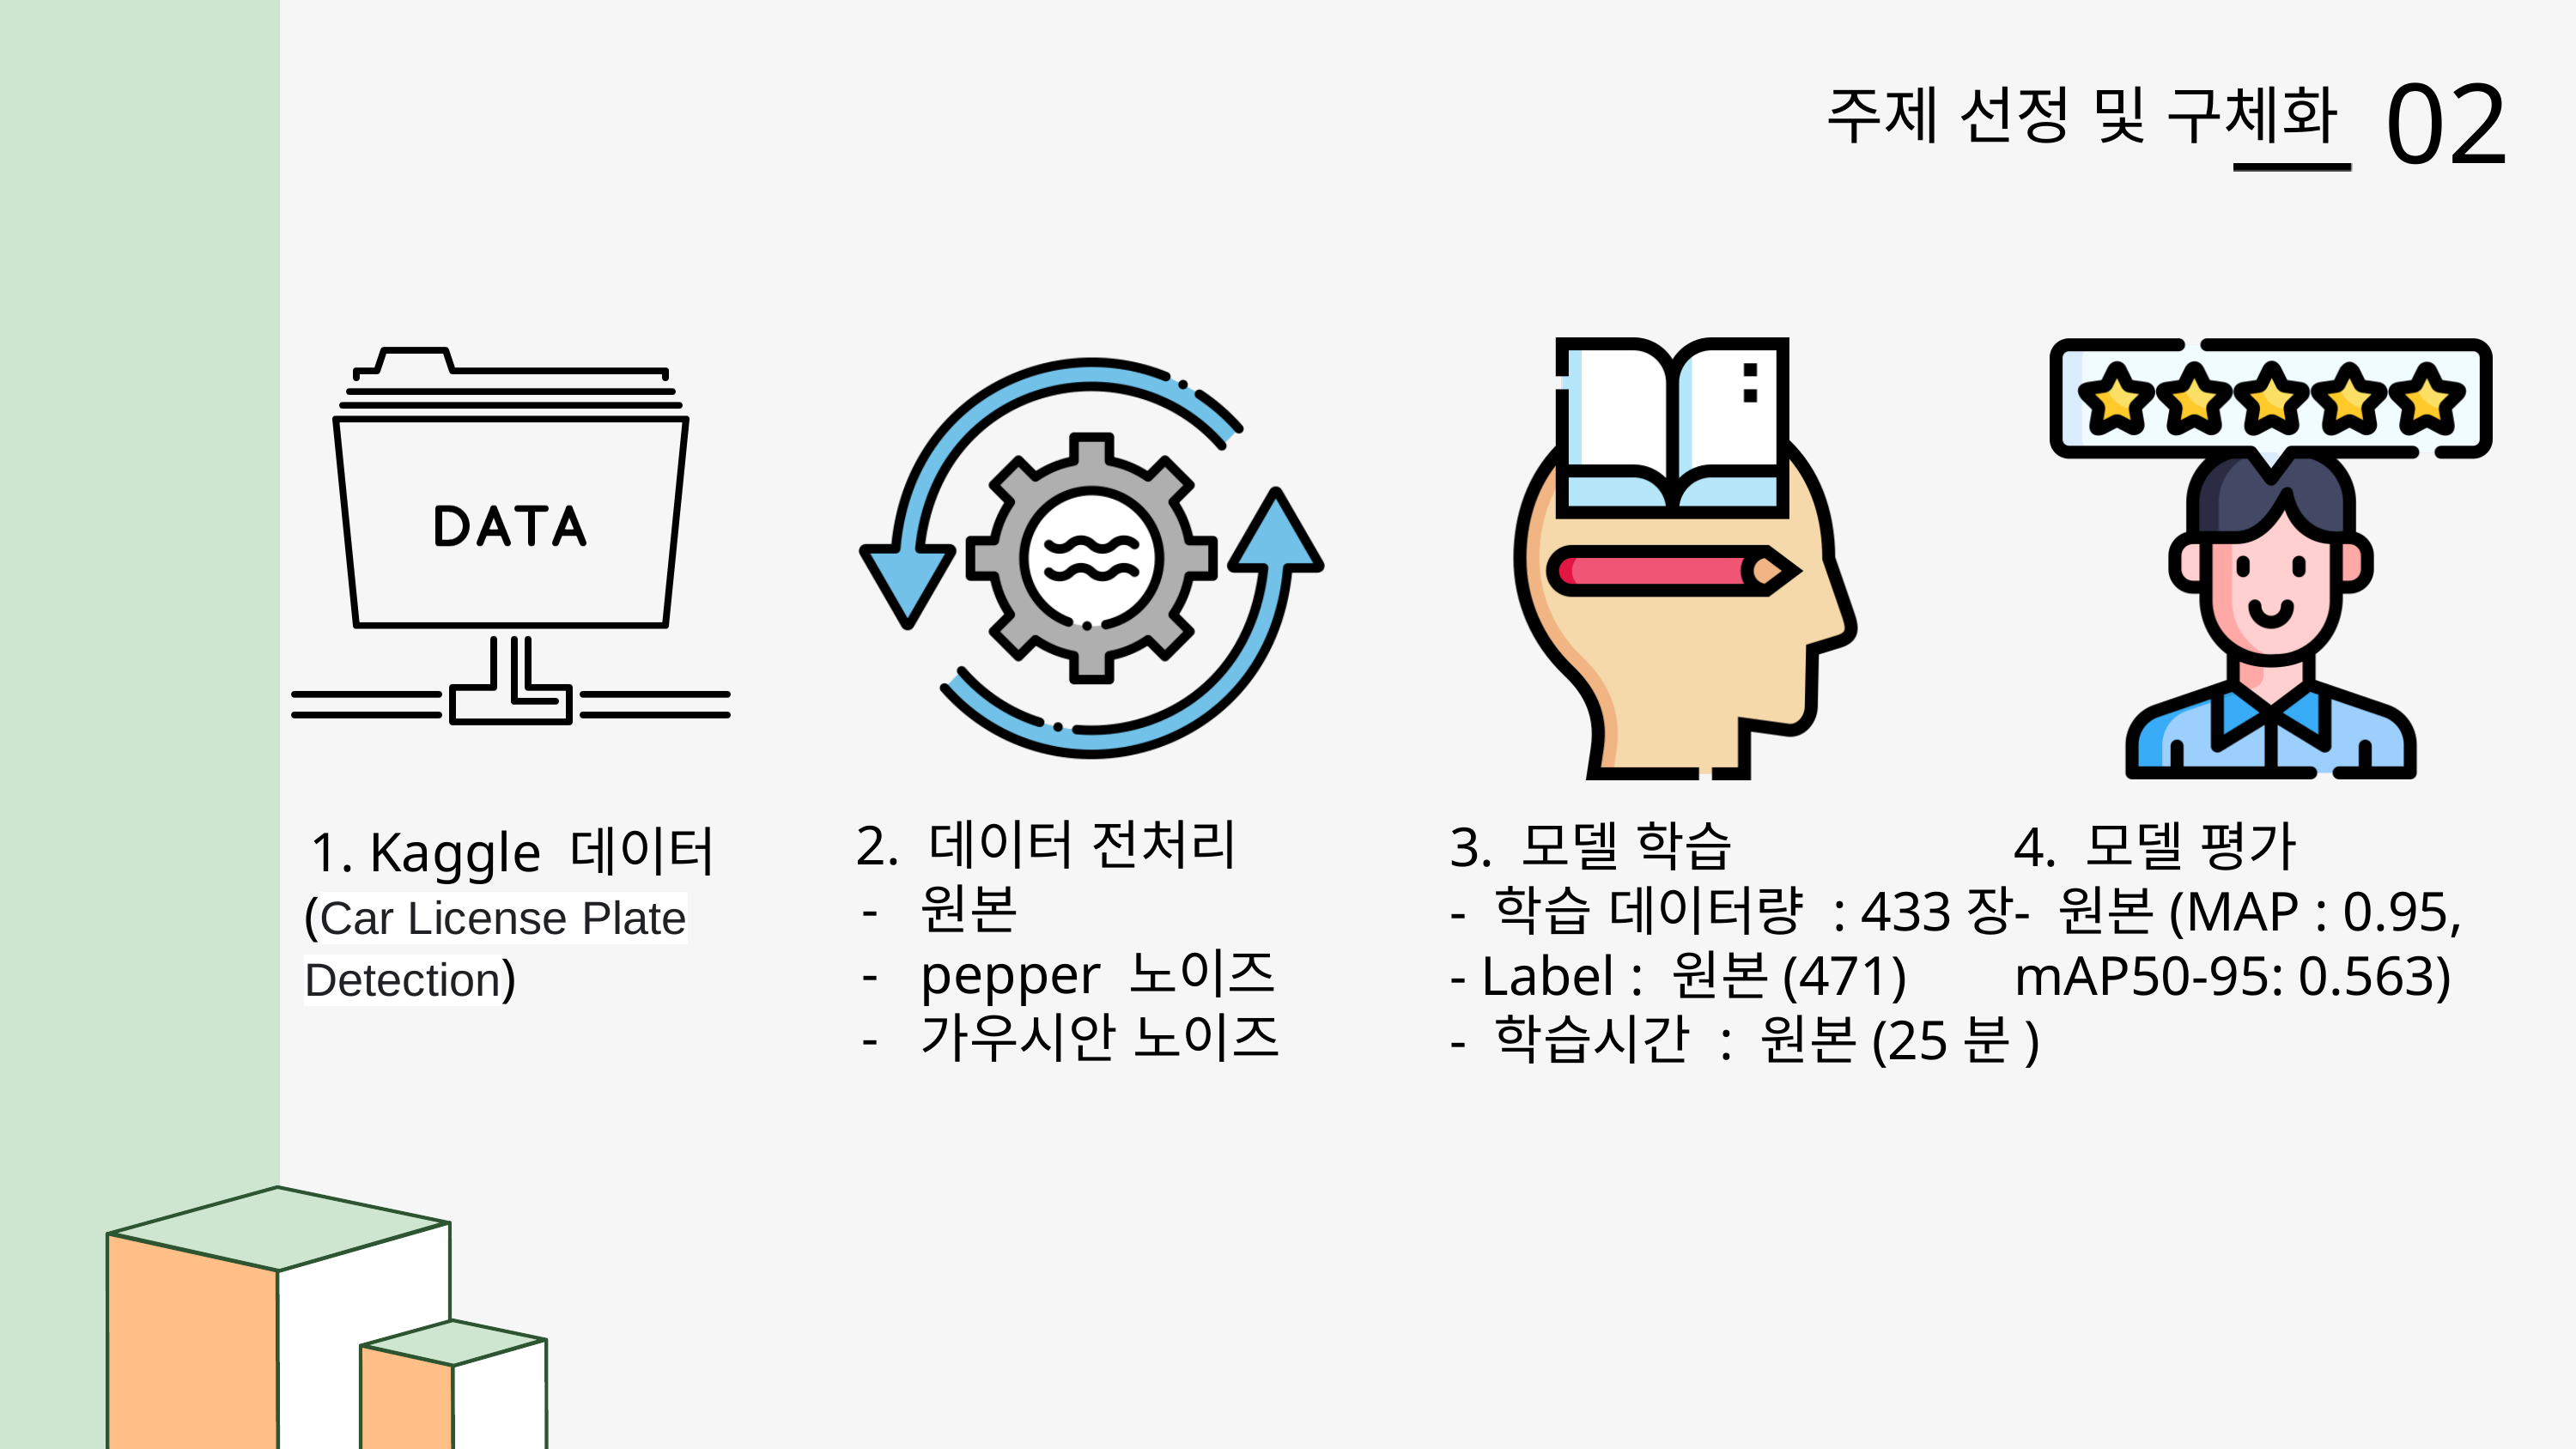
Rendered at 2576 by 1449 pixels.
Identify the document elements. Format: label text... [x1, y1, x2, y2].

picture [2233, 163, 2353, 172]
text_box Kaggle 데이터 (Car License Plate Detection) [291, 811, 734, 1014]
text_box 주제 선정 및 구체화 [1735, 70, 2353, 158]
text_box 2. 데이터 전처리 원본 pepper 노이즈 가우시안 노이즈 [842, 804, 1341, 1076]
text_box 3. 모델 학습 - 학습 데이터량 : 433장 - Label : 원본(471) - 학습시간 : 원본(25분) [1437, 806, 2001, 1077]
picture [291, 316, 732, 756]
picture [1464, 336, 1908, 780]
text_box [106, 1186, 547, 1449]
picture [2049, 336, 2494, 780]
text_box 4. 모델 평가 - 원본(MAP : 0.95, mAP50-95: 0.563) [2001, 806, 2538, 1077]
text_box [0, 0, 281, 1449]
text_box 02 [2371, 46, 2563, 193]
picture [849, 316, 1335, 802]
